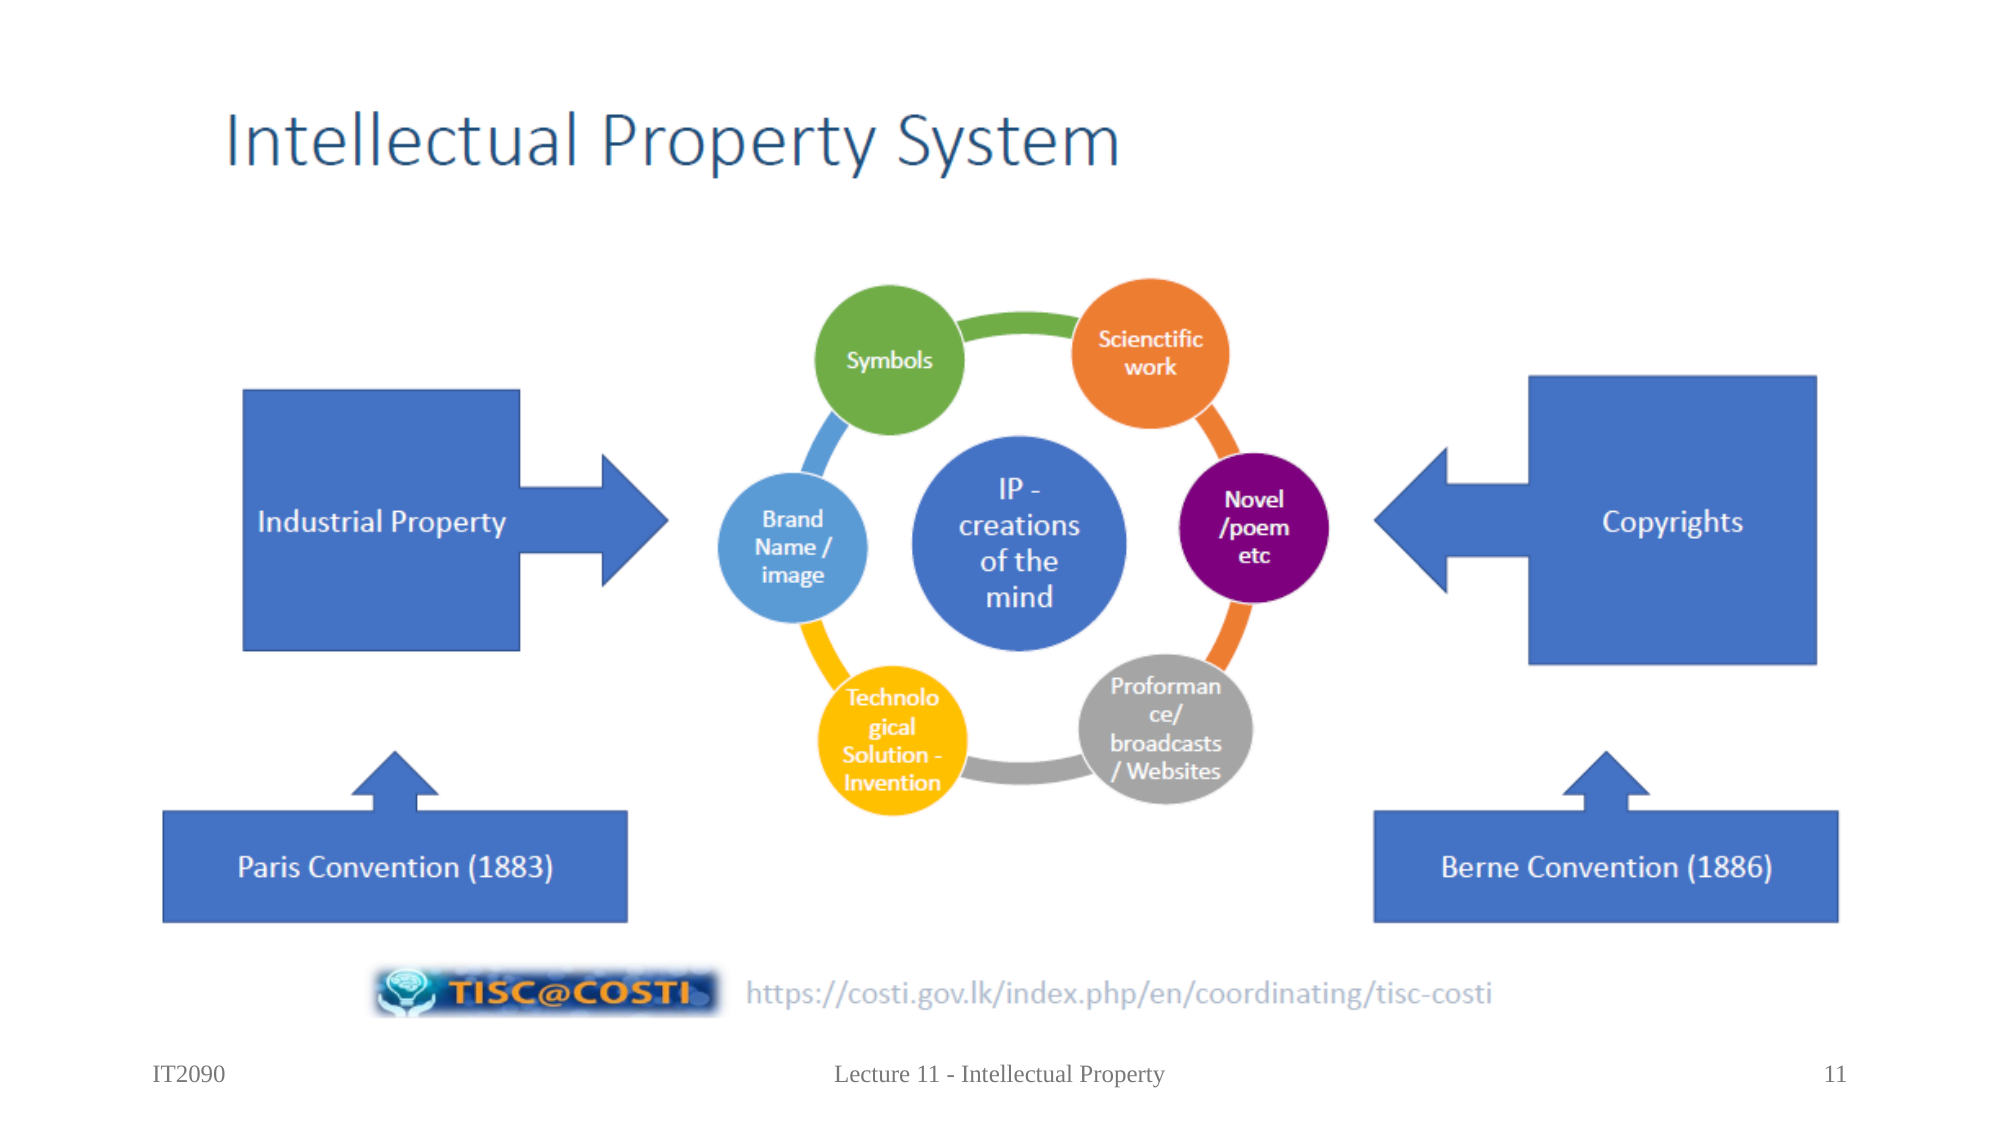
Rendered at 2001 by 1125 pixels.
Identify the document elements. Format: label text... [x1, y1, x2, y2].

slide_number 11 [1412, 1042, 1863, 1103]
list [153, 104, 1847, 1020]
slide_number IT2090 [137, 1042, 588, 1103]
footer Lecture 11 - Intellectual Property [662, 1042, 1338, 1103]
